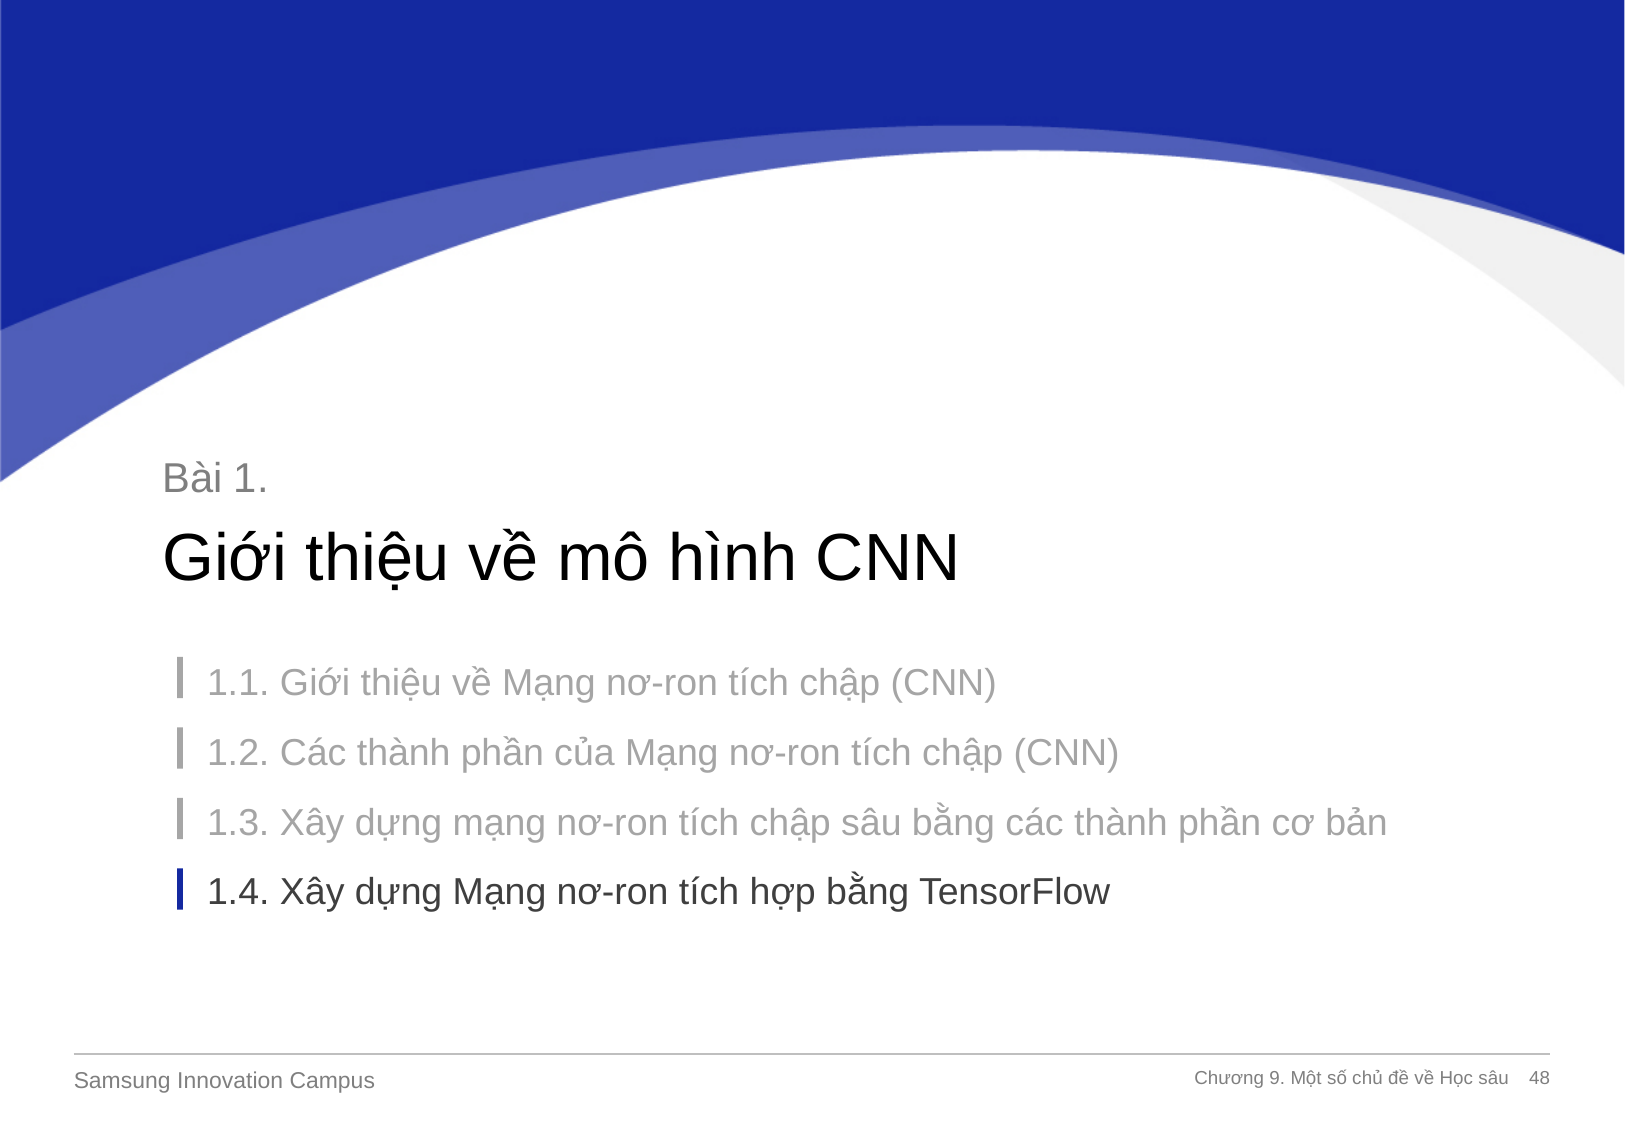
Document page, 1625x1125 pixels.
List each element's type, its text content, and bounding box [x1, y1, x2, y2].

text_box Bài 1. [162, 450, 1061, 502]
picture [0, 0, 1625, 1125]
text_box Giới thiệu về mô hình CNN [162, 514, 1545, 595]
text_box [176, 656, 1415, 913]
